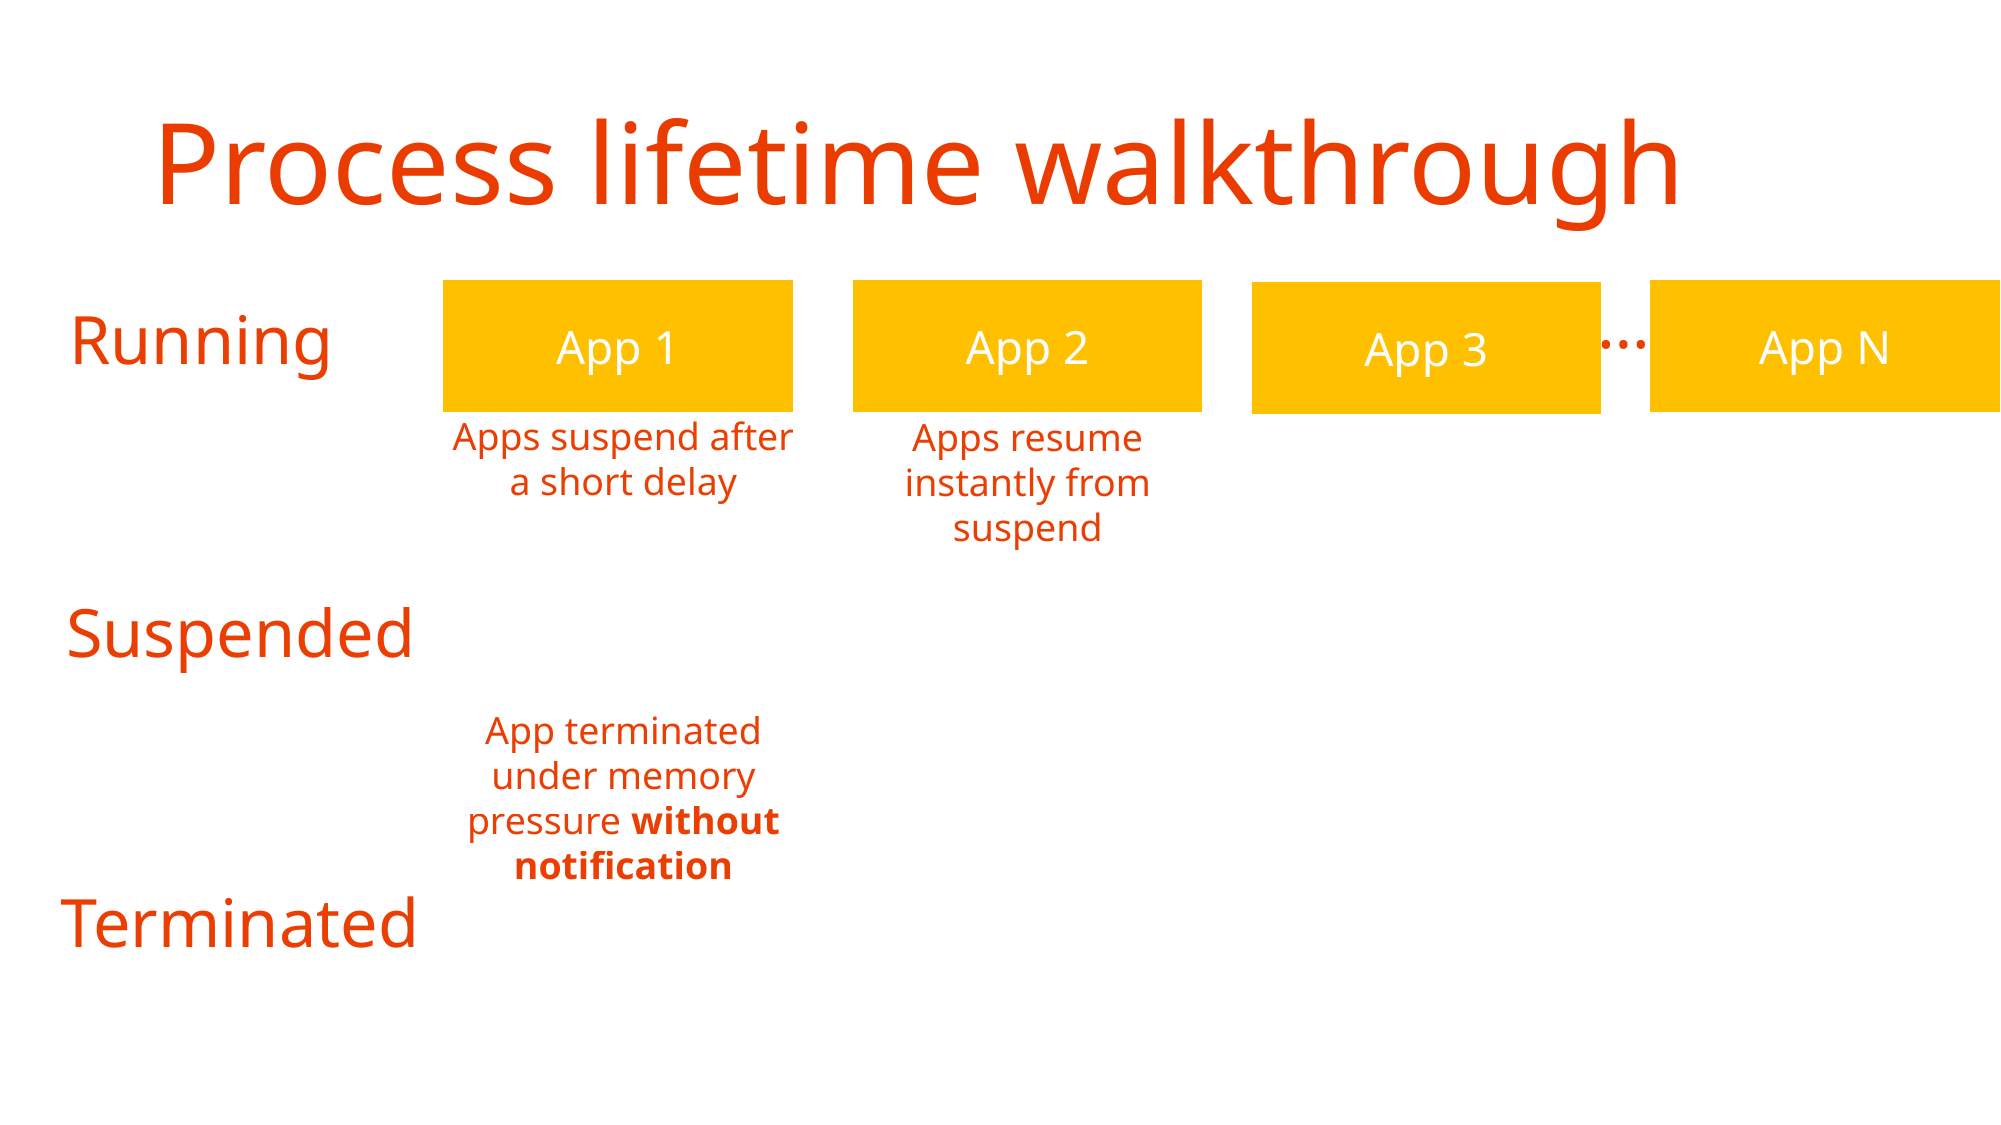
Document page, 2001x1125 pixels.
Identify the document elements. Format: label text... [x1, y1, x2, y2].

text_box App 2 [852, 279, 1203, 413]
text_box Terminated [60, 880, 420, 961]
text_box Apps resume instantly from suspend [853, 413, 1203, 549]
title Process lifetime walkthrough [137, 99, 1863, 238]
text_box Running [69, 297, 334, 378]
text_box App terminated under memory pressure without notification [443, 707, 804, 888]
text_box … [1602, 281, 1649, 362]
text_box Apps suspend after a short delay [443, 413, 804, 504]
text_box App 3 [1251, 281, 1602, 415]
text_box Suspended [66, 591, 416, 672]
text_box App 1 [443, 279, 793, 412]
text_box App N [1649, 279, 2000, 413]
